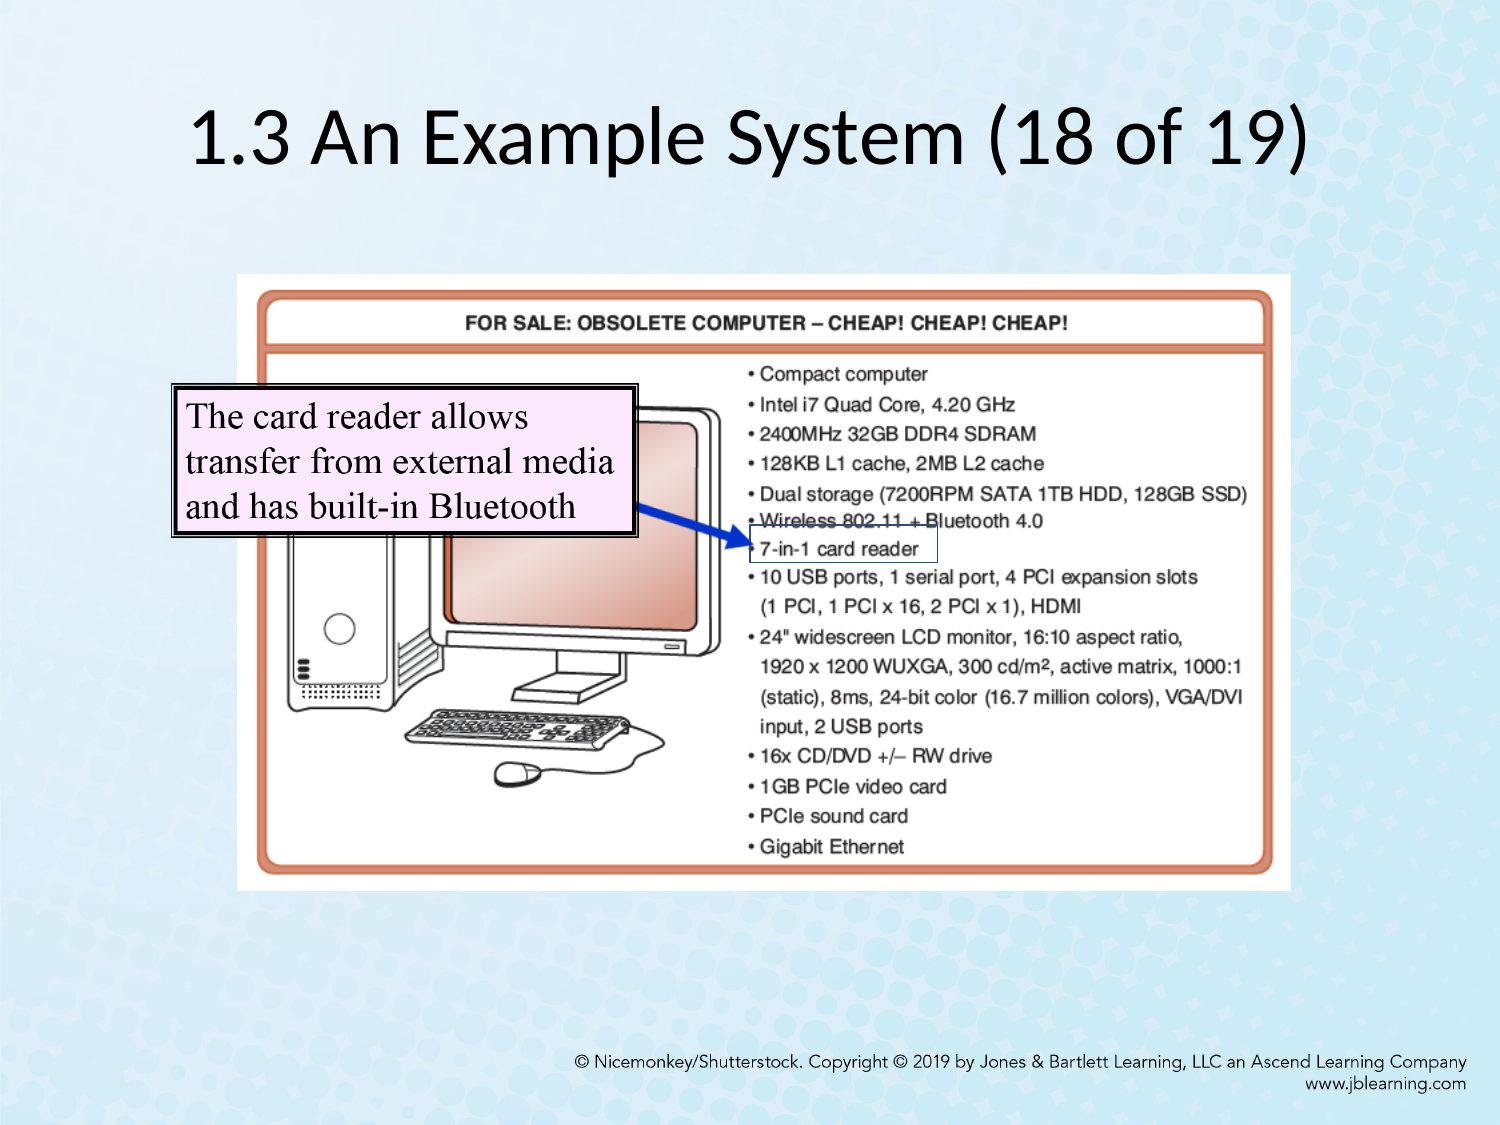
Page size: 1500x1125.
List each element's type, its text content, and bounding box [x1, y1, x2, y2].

picture [0, 0, 1500, 1125]
title 1.3 An Example System (18 of 19) [112, 37, 1388, 225]
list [237, 274, 1291, 891]
